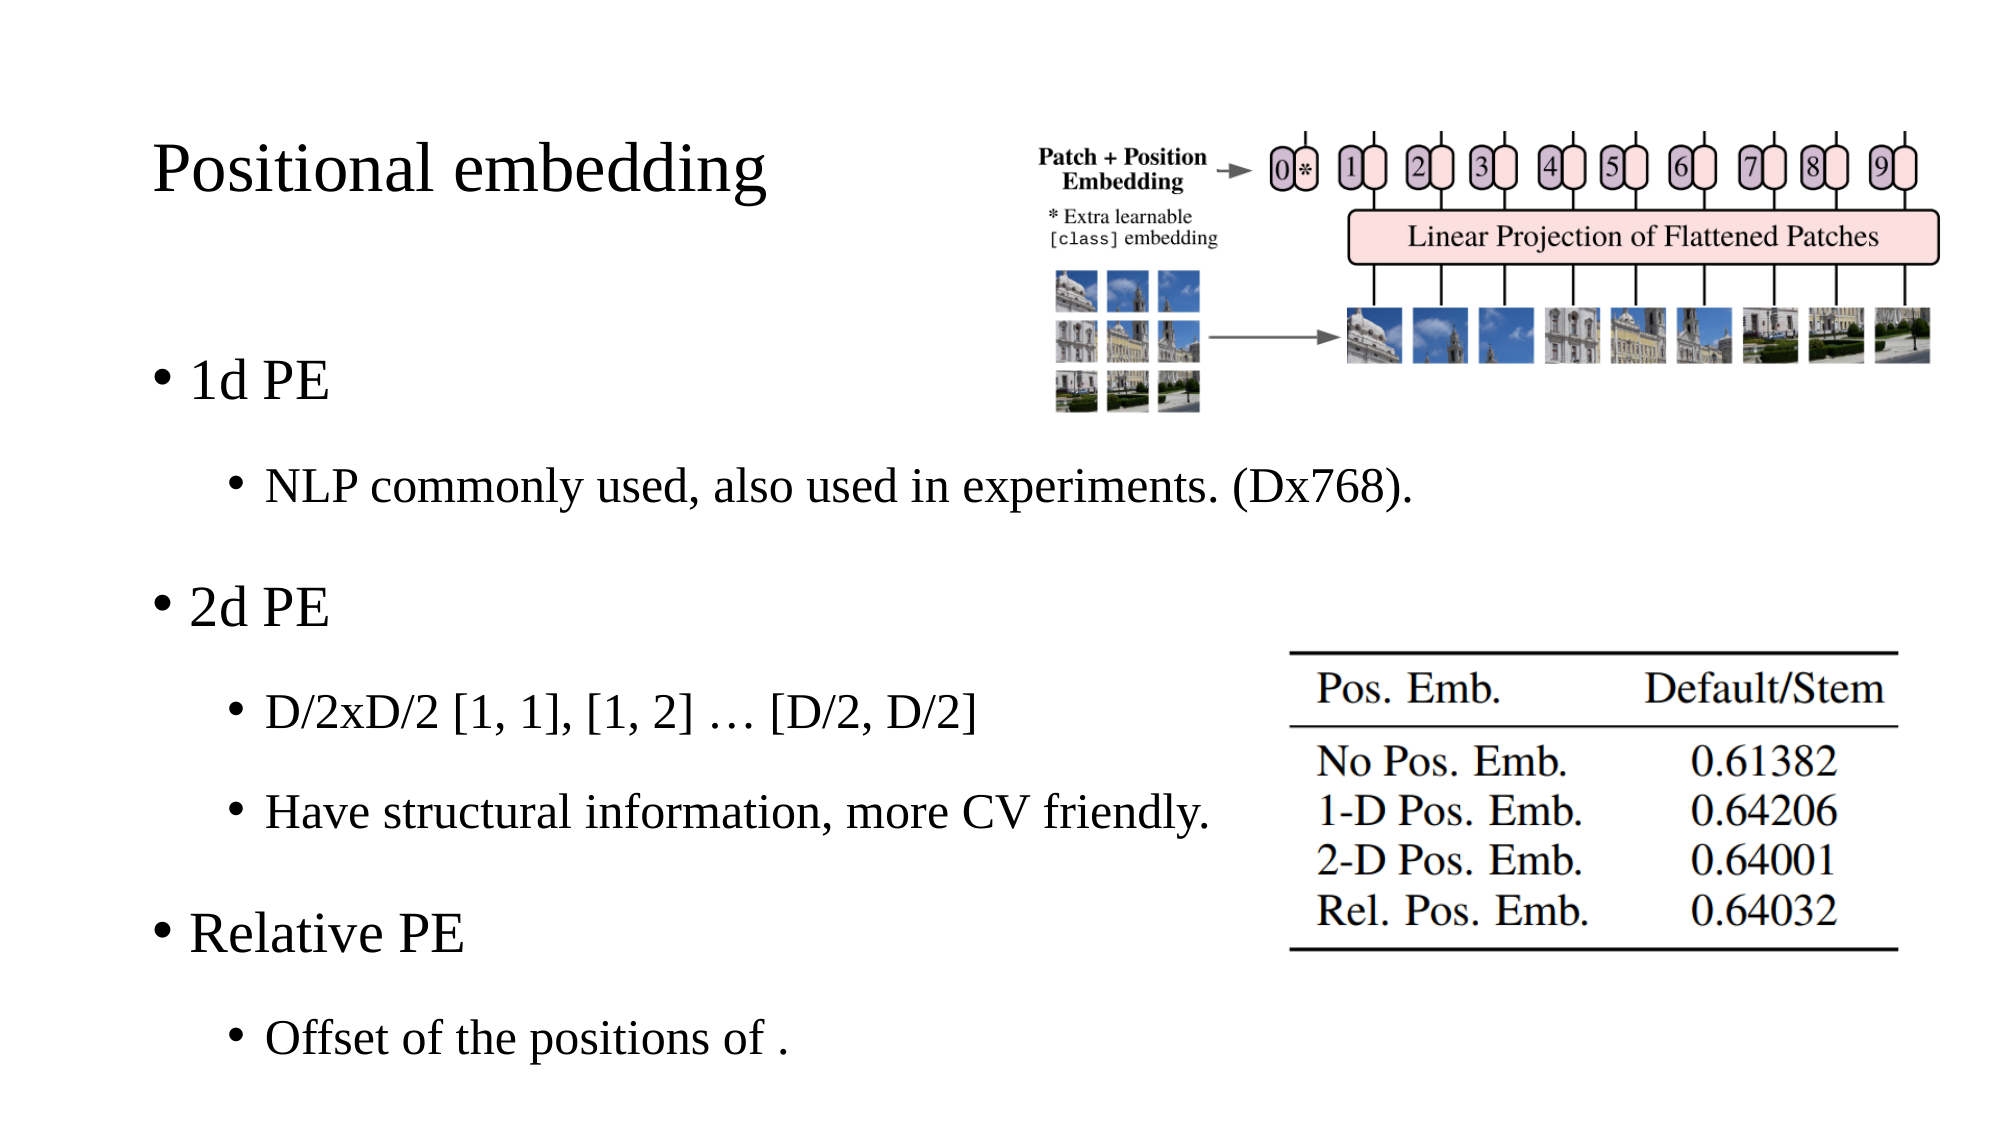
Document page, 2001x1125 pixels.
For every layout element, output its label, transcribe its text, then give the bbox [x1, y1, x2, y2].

picture [999, 131, 1984, 468]
picture [1282, 633, 1899, 970]
title Positional embedding [137, 59, 1863, 278]
